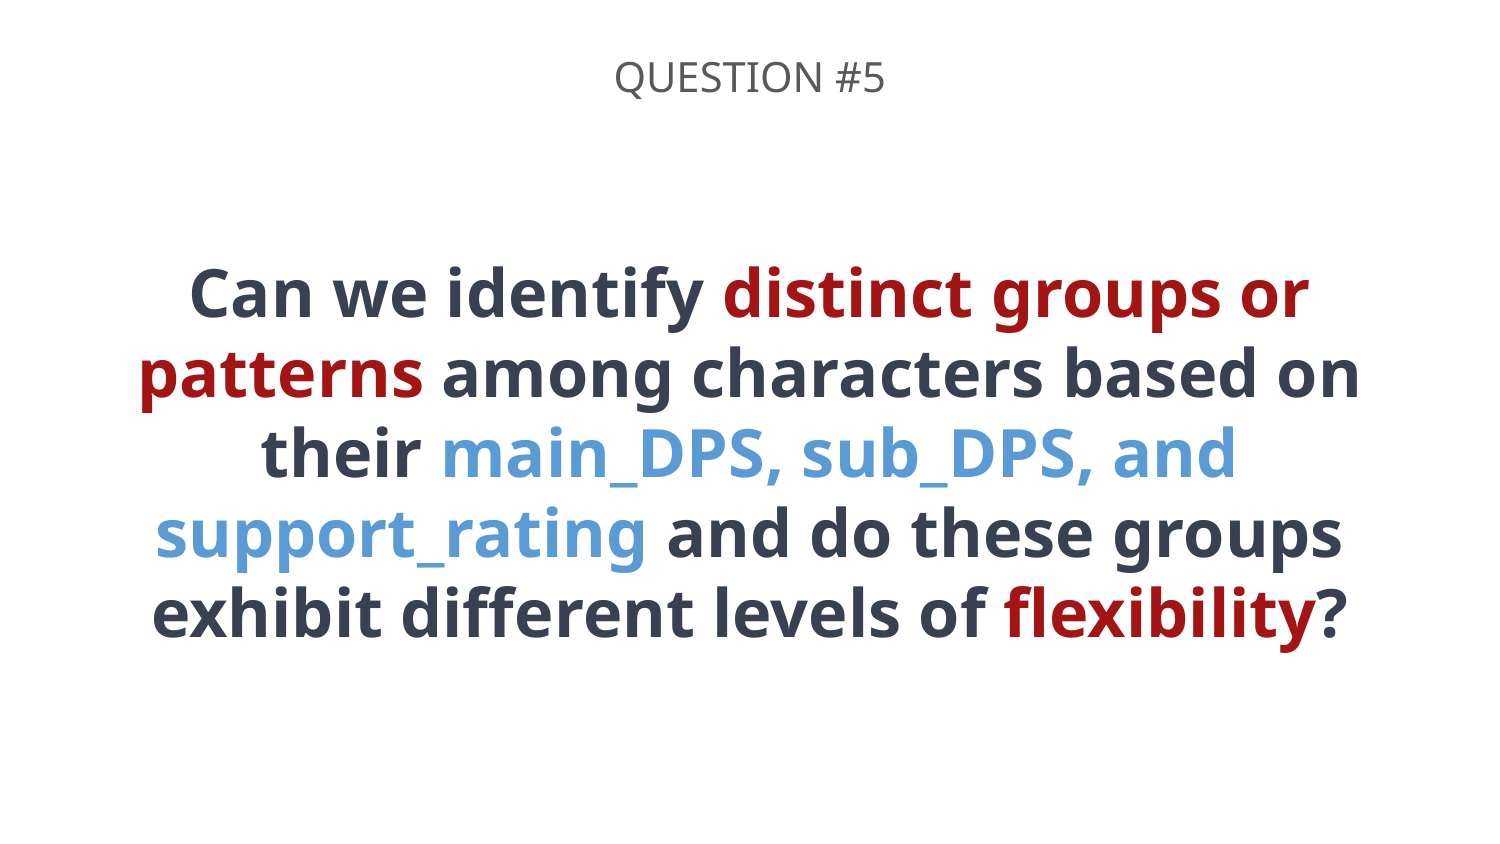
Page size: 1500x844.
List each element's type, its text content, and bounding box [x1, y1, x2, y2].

title Can we identify distinct groups or patterns among characters based on their main_DPS, sub_DPS, and support_rating and do these groups exhibit different levels of flexibility? [51, 421, 1449, 560]
title QUESTION #5 [51, 6, 1449, 145]
